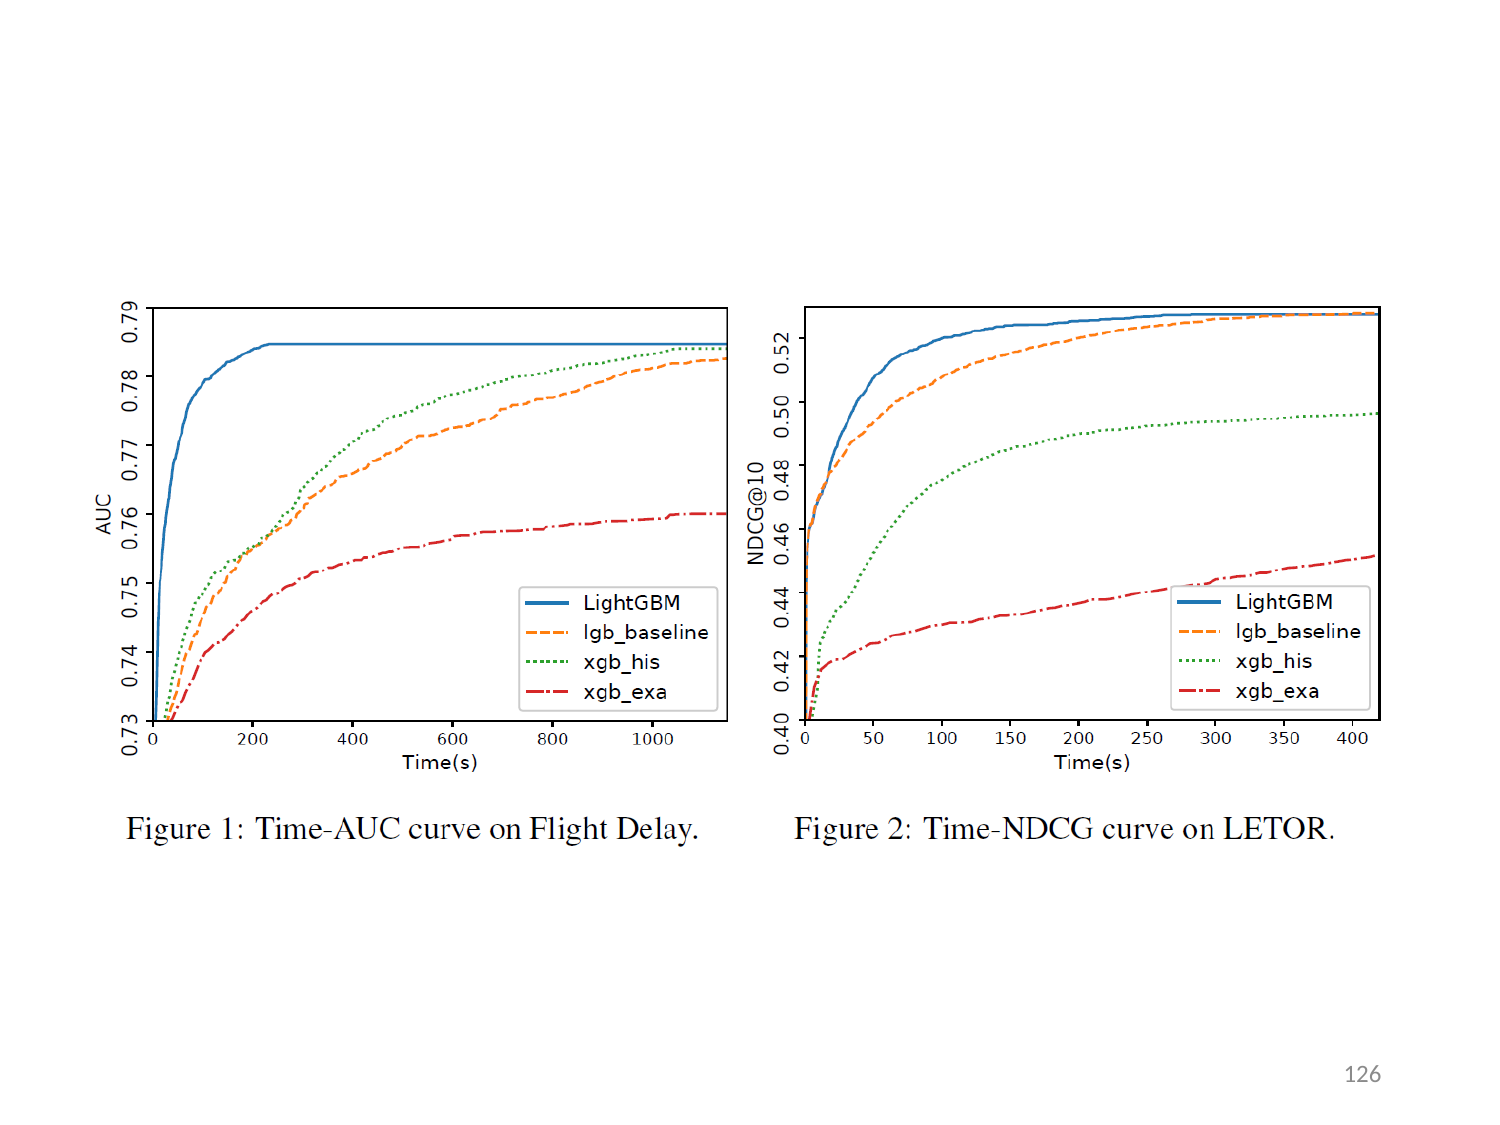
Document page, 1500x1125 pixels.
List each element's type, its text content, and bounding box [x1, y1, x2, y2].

slide_number 126 [1059, 1042, 1397, 1103]
picture [80, 288, 1393, 852]
